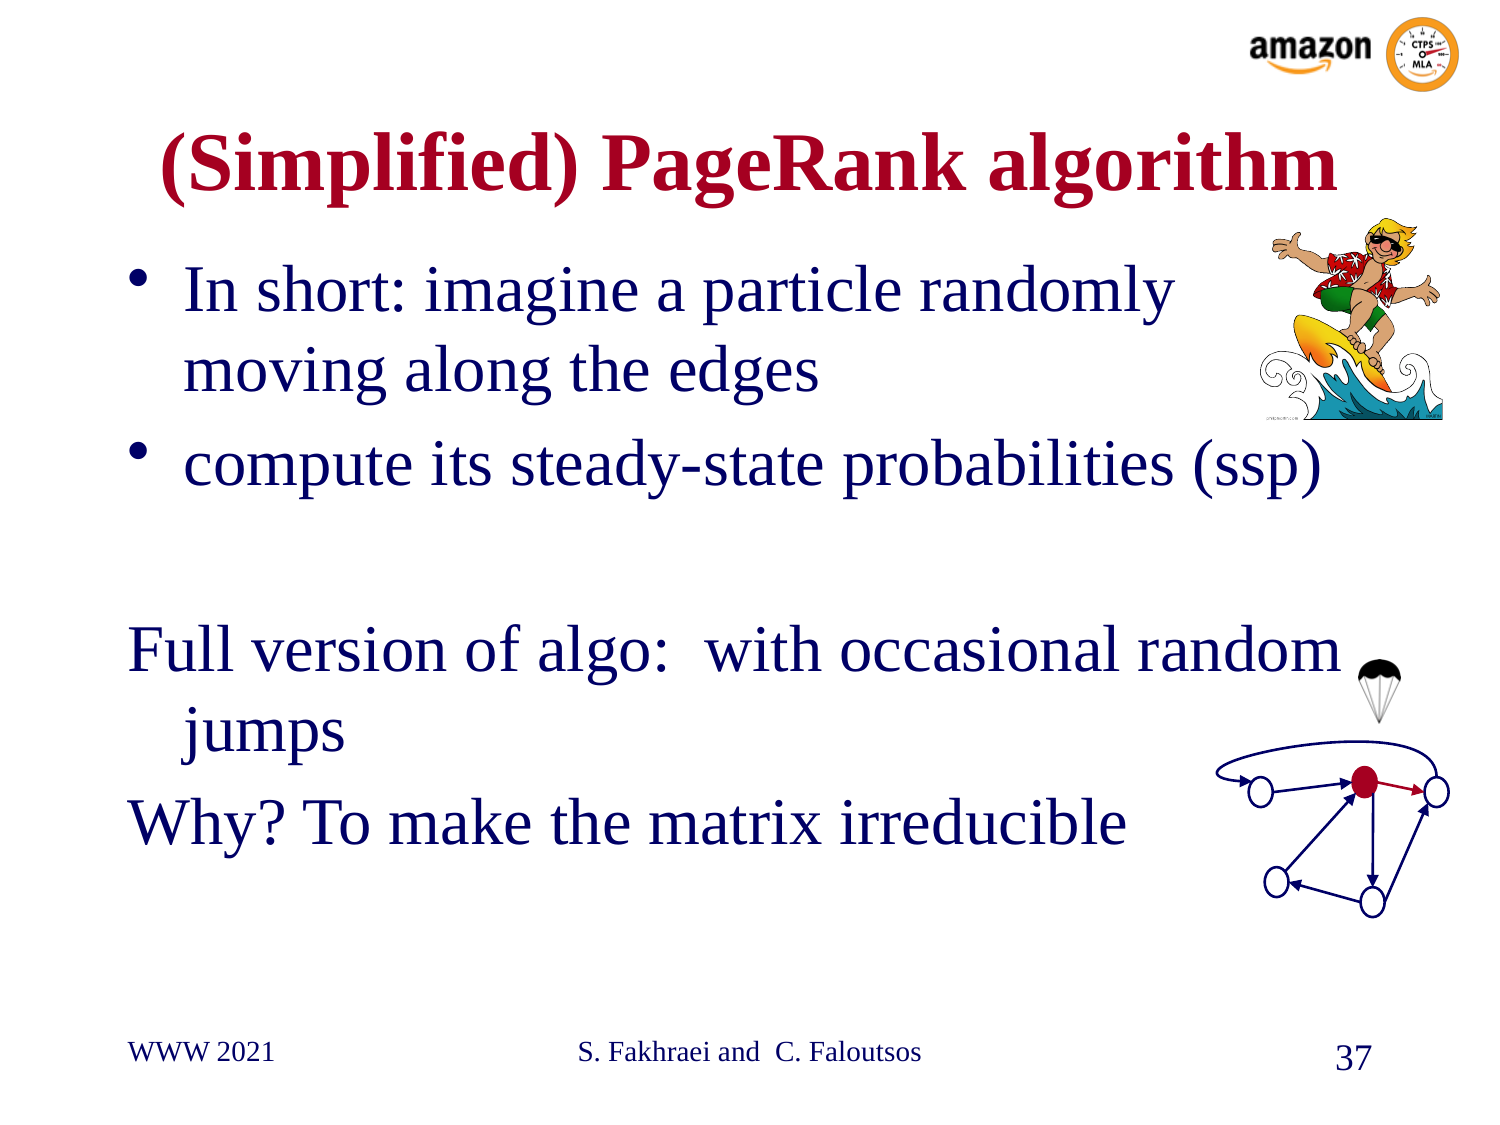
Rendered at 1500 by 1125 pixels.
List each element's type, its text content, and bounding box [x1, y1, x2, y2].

picture [1239, 16, 1460, 93]
title (Simplified) PageRank algorithm [112, 99, 1388, 213]
picture [1256, 212, 1449, 425]
slide_number 37 [1074, 1024, 1388, 1101]
footer S. Fakhraei and C. Faloutsos [512, 1024, 988, 1101]
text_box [1248, 766, 1449, 918]
list In short: imagine a particle randomly moving along the edges compute its steady-state probabilities (ssp) Full version of algo: with occasional random jumps Why? To make the matrix irreducible [112, 237, 1388, 1001]
picture [1358, 659, 1401, 724]
slide_number WWW 2021 [112, 1024, 426, 1101]
